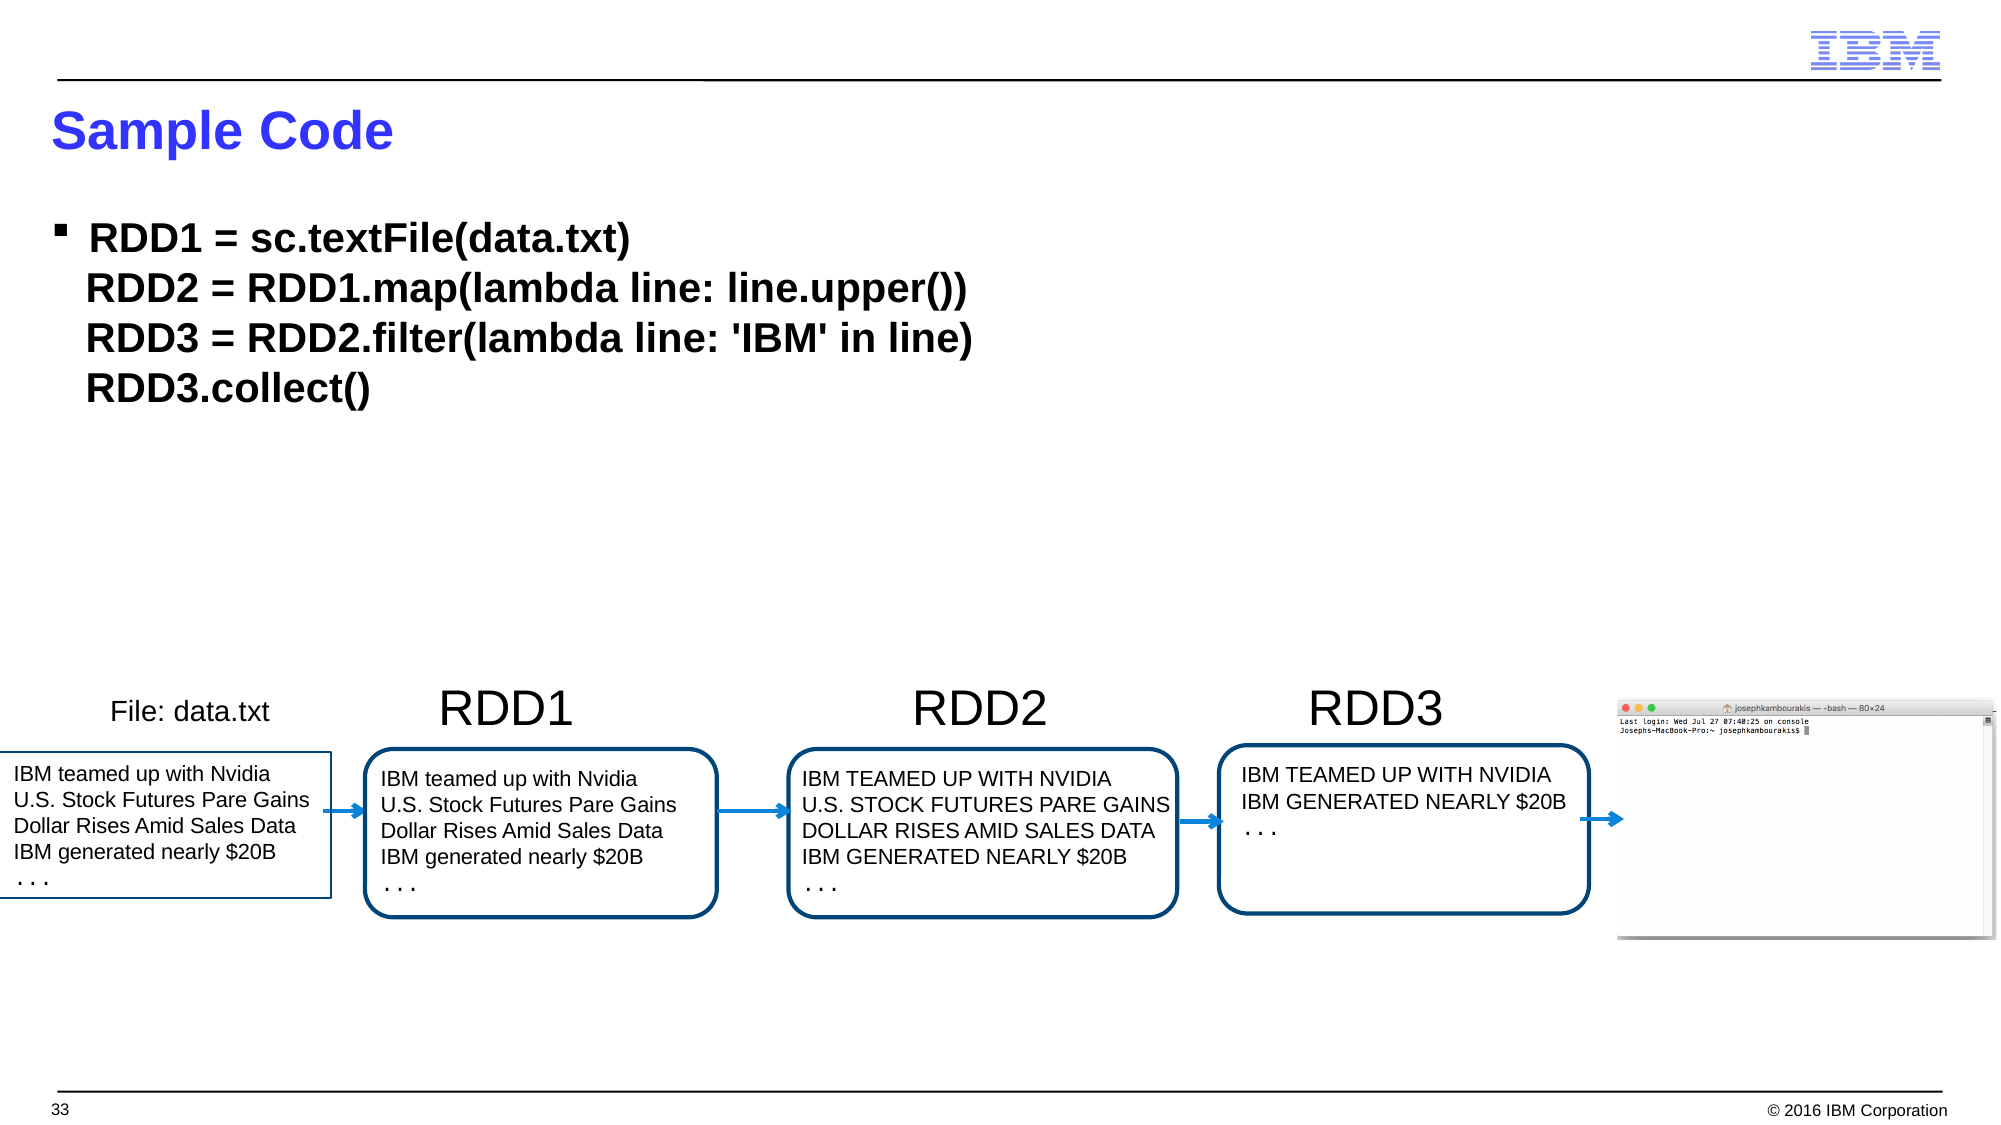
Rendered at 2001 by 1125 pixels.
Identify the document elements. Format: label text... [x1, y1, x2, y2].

text_box IBM TEAMED UP WITH NVIDIA U.S. STOCK FUTURES PARE GAINS DOLLAR RISES AMID SALES DATA IBM GENERATED NEARLY $20B ... [787, 757, 1192, 903]
text_box HaopRDD [371, 746, 711, 756]
text_box [1216, 825, 1592, 916]
picture [1811, 31, 1940, 70]
text_box IBM TEAMED UP WITH NVIDIA IBM GENERATED NEARLY $20B ... [1226, 753, 1596, 848]
text_box RDD2 [897, 667, 1069, 743]
title Sample Code [36, 88, 1963, 187]
text_box IBM teamed up with Nvidia U.S. Stock Futures Pare Gains Dollar Rises Amid Sales Data IBM generated nearly $20B ... [365, 756, 753, 903]
text_box HaopRDD [366, 903, 716, 920]
text_box RDD3 [1293, 668, 1464, 743]
text_box File: data.txt [95, 684, 286, 735]
text_box [794, 746, 1172, 757]
list RDD1 = sc.textFile(data.txt) RDD2 = RDD1.map(lambda line: line.upper()) RDD3 = RDD2.filter(lambda line: 'IBM' in line) RDD3.collect() [36, 202, 1963, 543]
text_box [789, 903, 1176, 920]
text_box IBM teamed up with Nvidia U.S. Stock Futures Pare Gains Dollar Rises Amid Sales Data IBM generated nearly $20B ... [0, 751, 331, 898]
picture [1617, 696, 1997, 940]
text_box [1216, 743, 1584, 823]
text_box RDD1 [423, 668, 595, 743]
